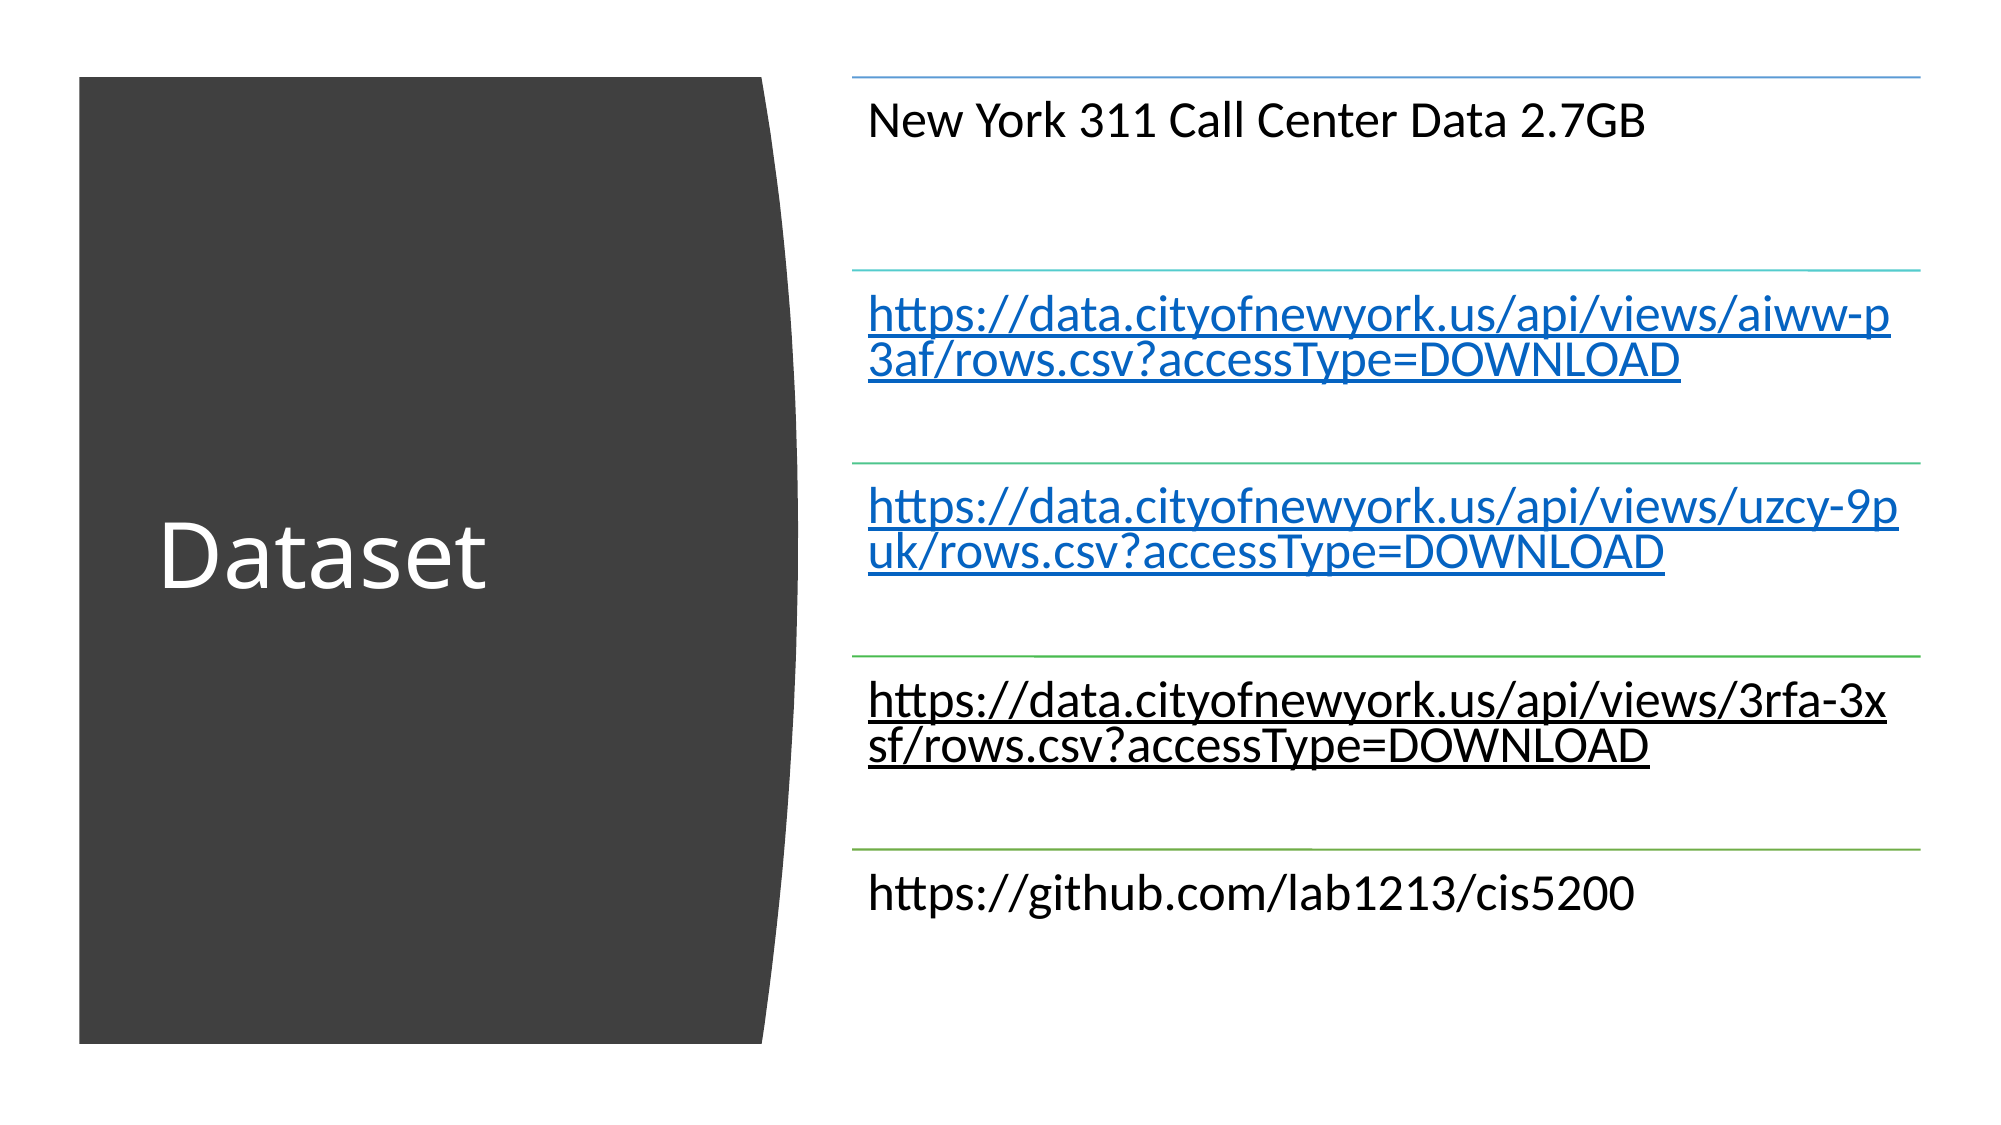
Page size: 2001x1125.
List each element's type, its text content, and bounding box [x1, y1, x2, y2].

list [852, 77, 1921, 1043]
title Dataset [141, 166, 702, 953]
text_box [78, 76, 800, 1045]
